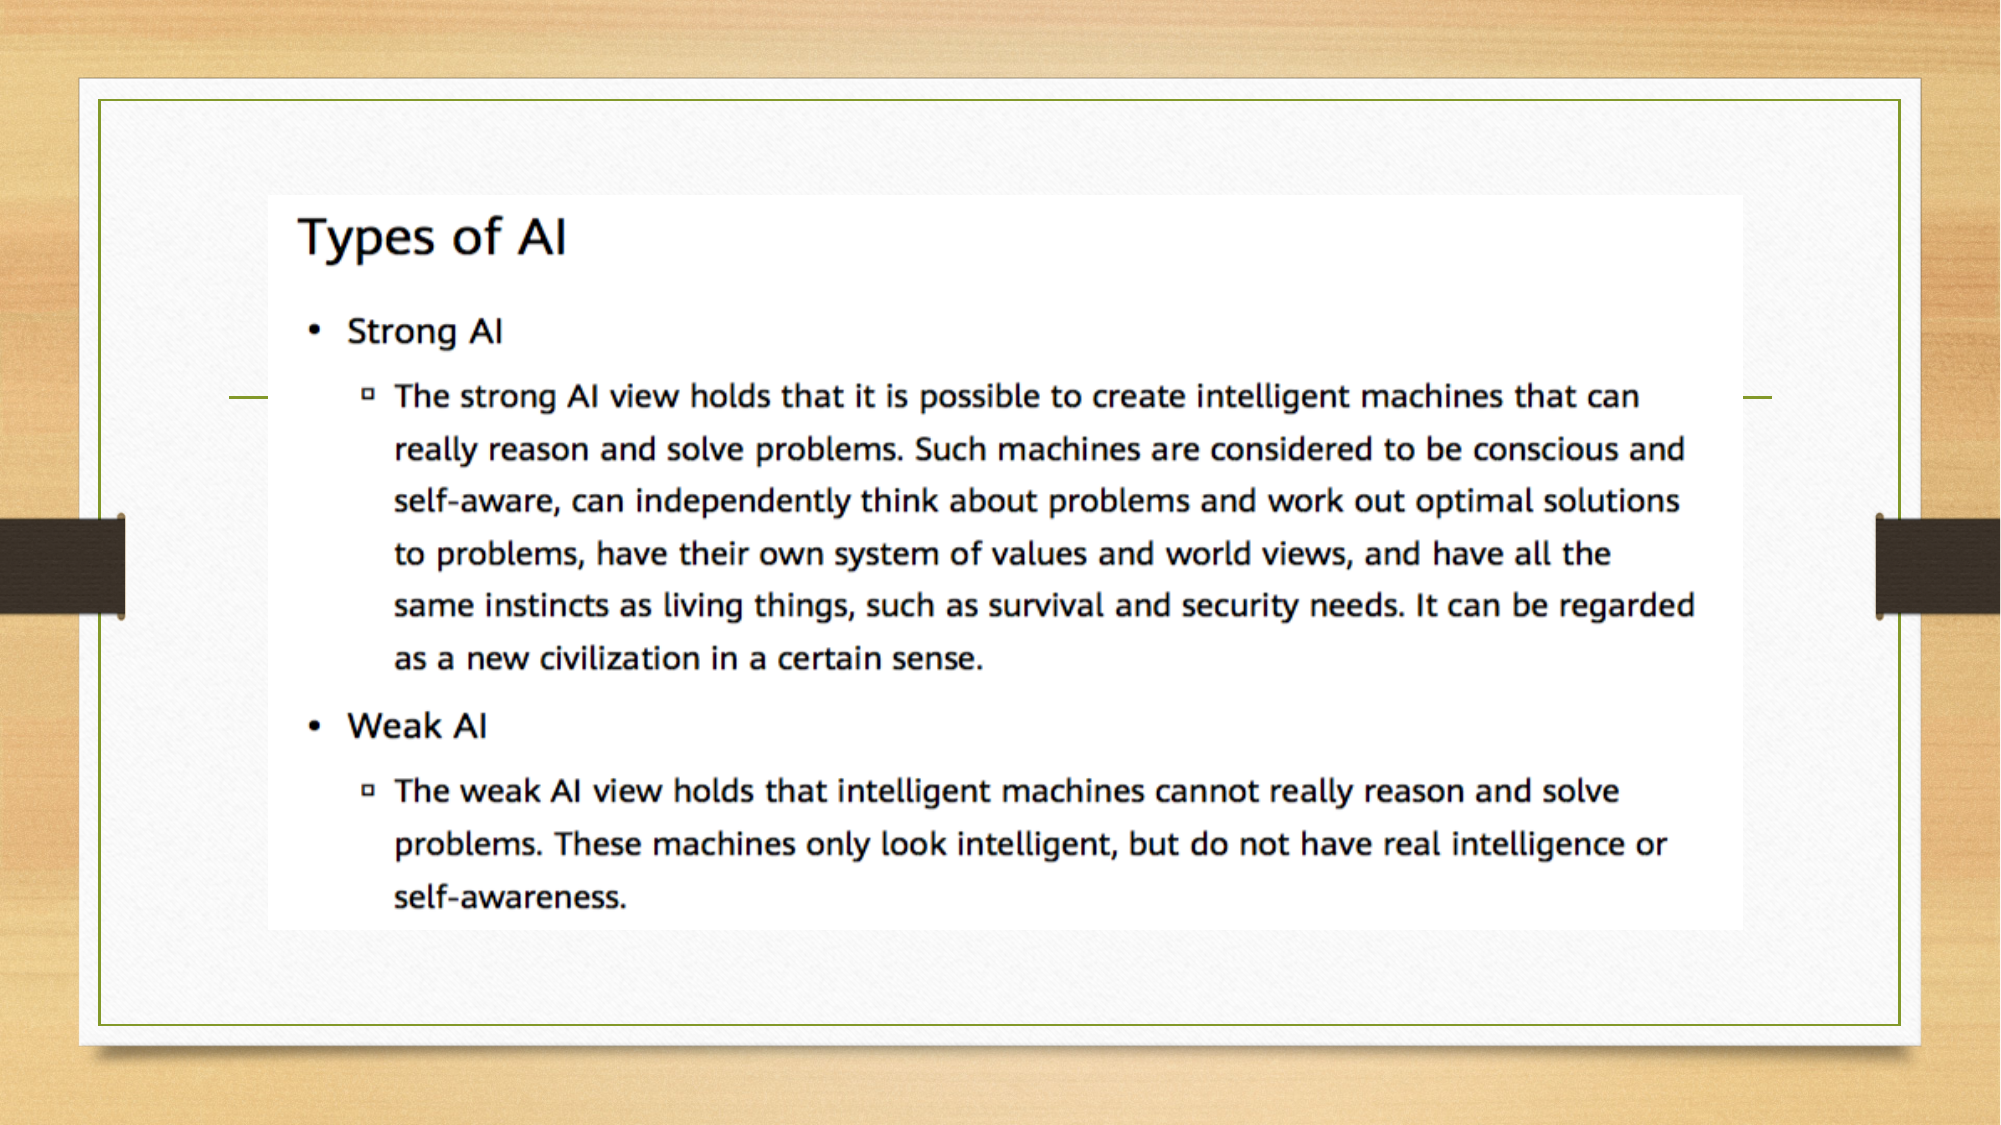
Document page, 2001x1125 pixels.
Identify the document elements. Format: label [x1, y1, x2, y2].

picture [0, 0, 2001, 1125]
list [268, 195, 1744, 930]
